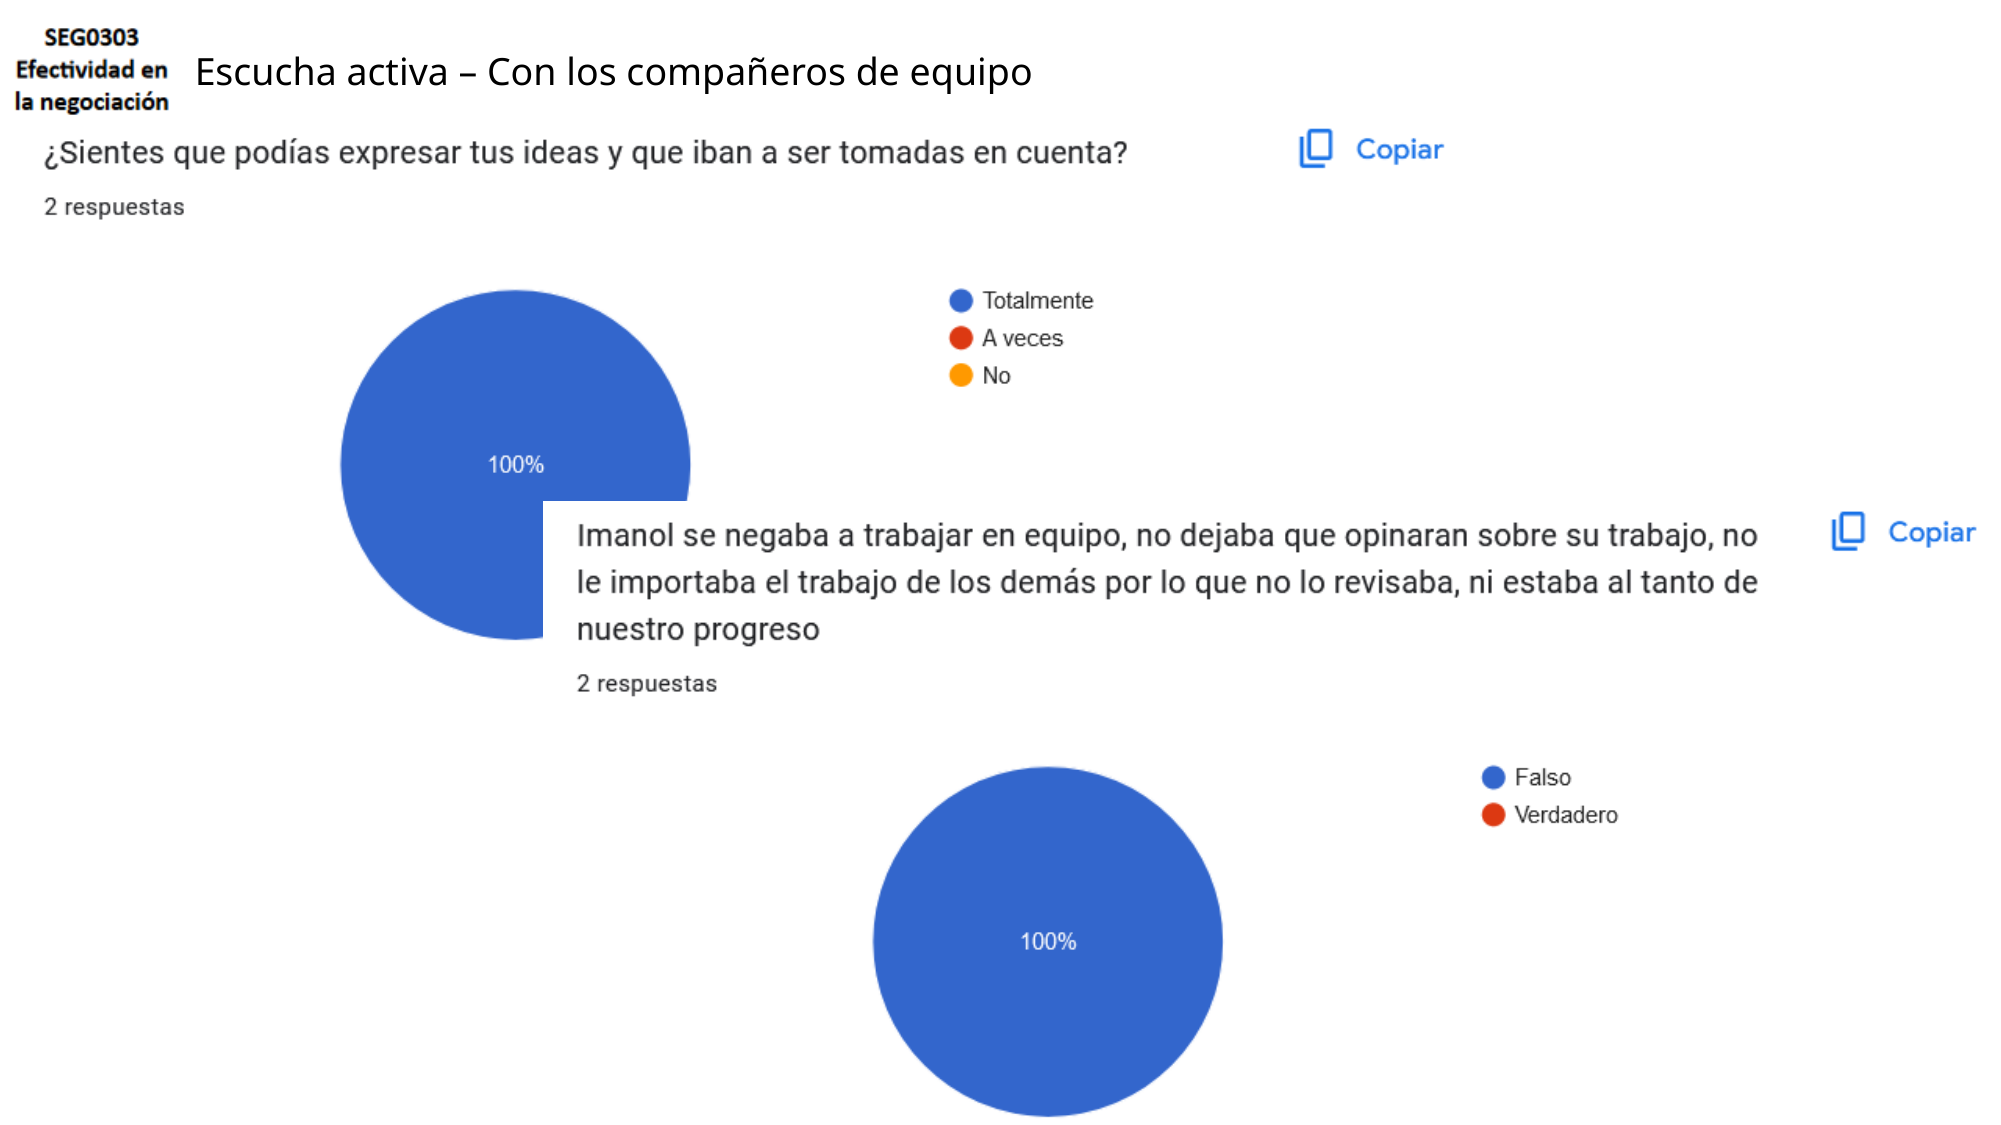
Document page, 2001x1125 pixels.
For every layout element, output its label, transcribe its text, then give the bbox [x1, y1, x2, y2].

text_box Escucha activa – Con los compañeros de equipo [180, 41, 1049, 101]
picture [9, 16, 2000, 1125]
